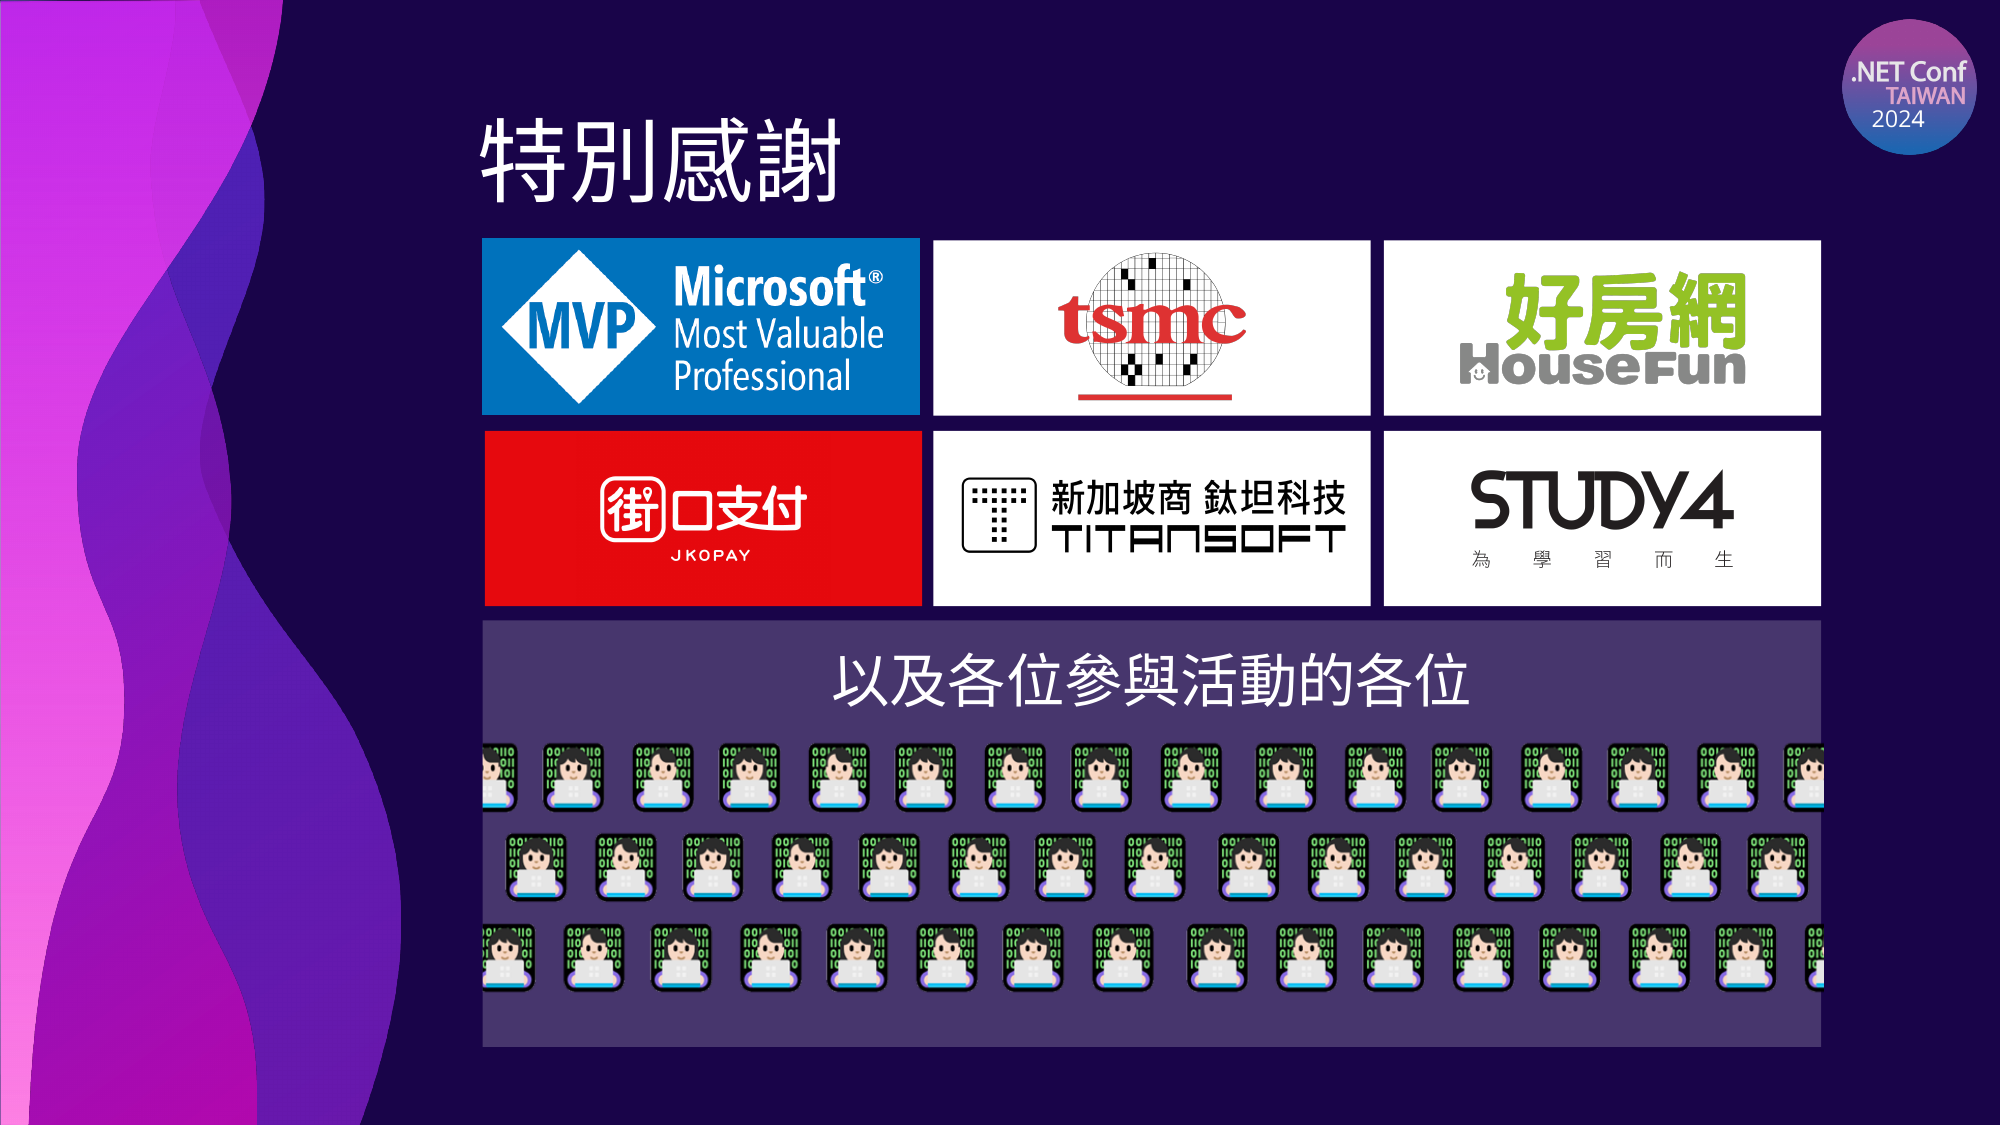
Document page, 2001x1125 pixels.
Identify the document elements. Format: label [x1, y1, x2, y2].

picture [1471, 469, 1734, 568]
picture [482, 733, 1824, 1003]
picture [482, 238, 920, 415]
picture [576, 433, 831, 604]
picture [968, 240, 1336, 417]
picture [1842, 19, 1977, 155]
picture [1435, 240, 1770, 415]
picture [1, 1, 401, 1124]
picture [940, 457, 1364, 580]
